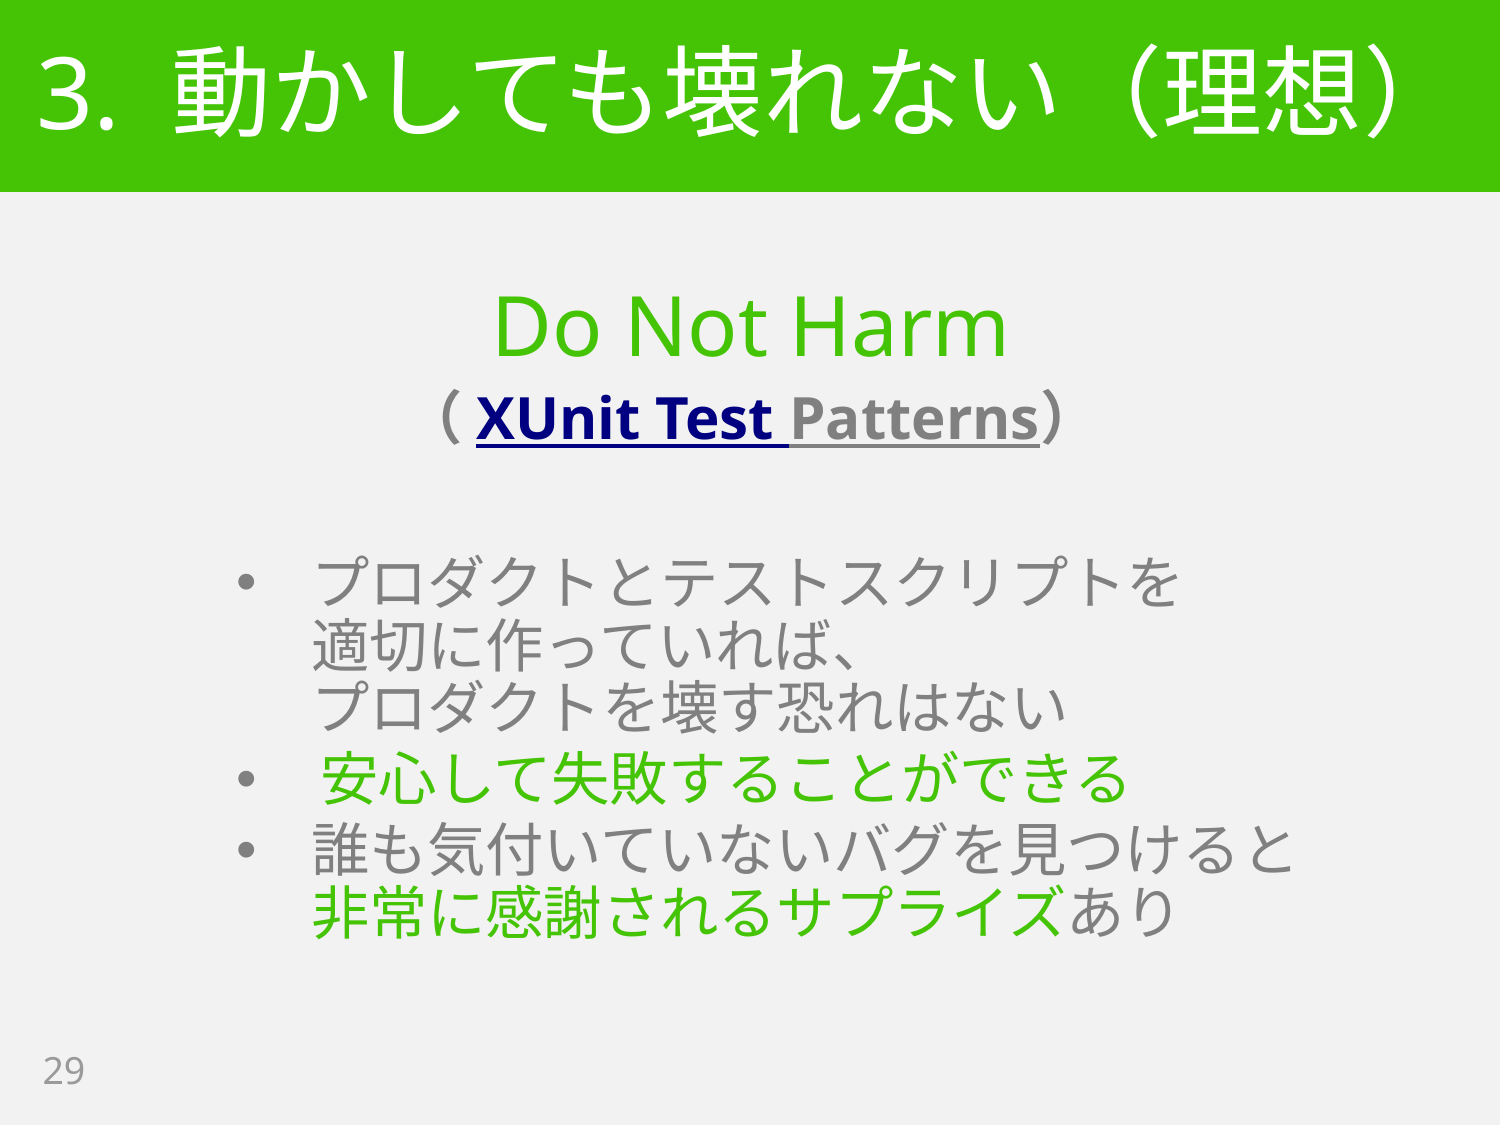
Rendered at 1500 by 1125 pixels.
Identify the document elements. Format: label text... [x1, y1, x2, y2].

slide_number 29 [27, 1042, 146, 1102]
title 3. 動かしても壊れない（理想） [0, 53, 1500, 140]
list Do Not Harm （XUnit Test Patterns） プロダクトとテストスクリプトを 適切に作っていれば、 プロダクトを壊す恐れはない 安心して失敗することができる 誰も気付いていないバグを見つけると 非常に感謝されるサプライズあり [103, 277, 1397, 1000]
